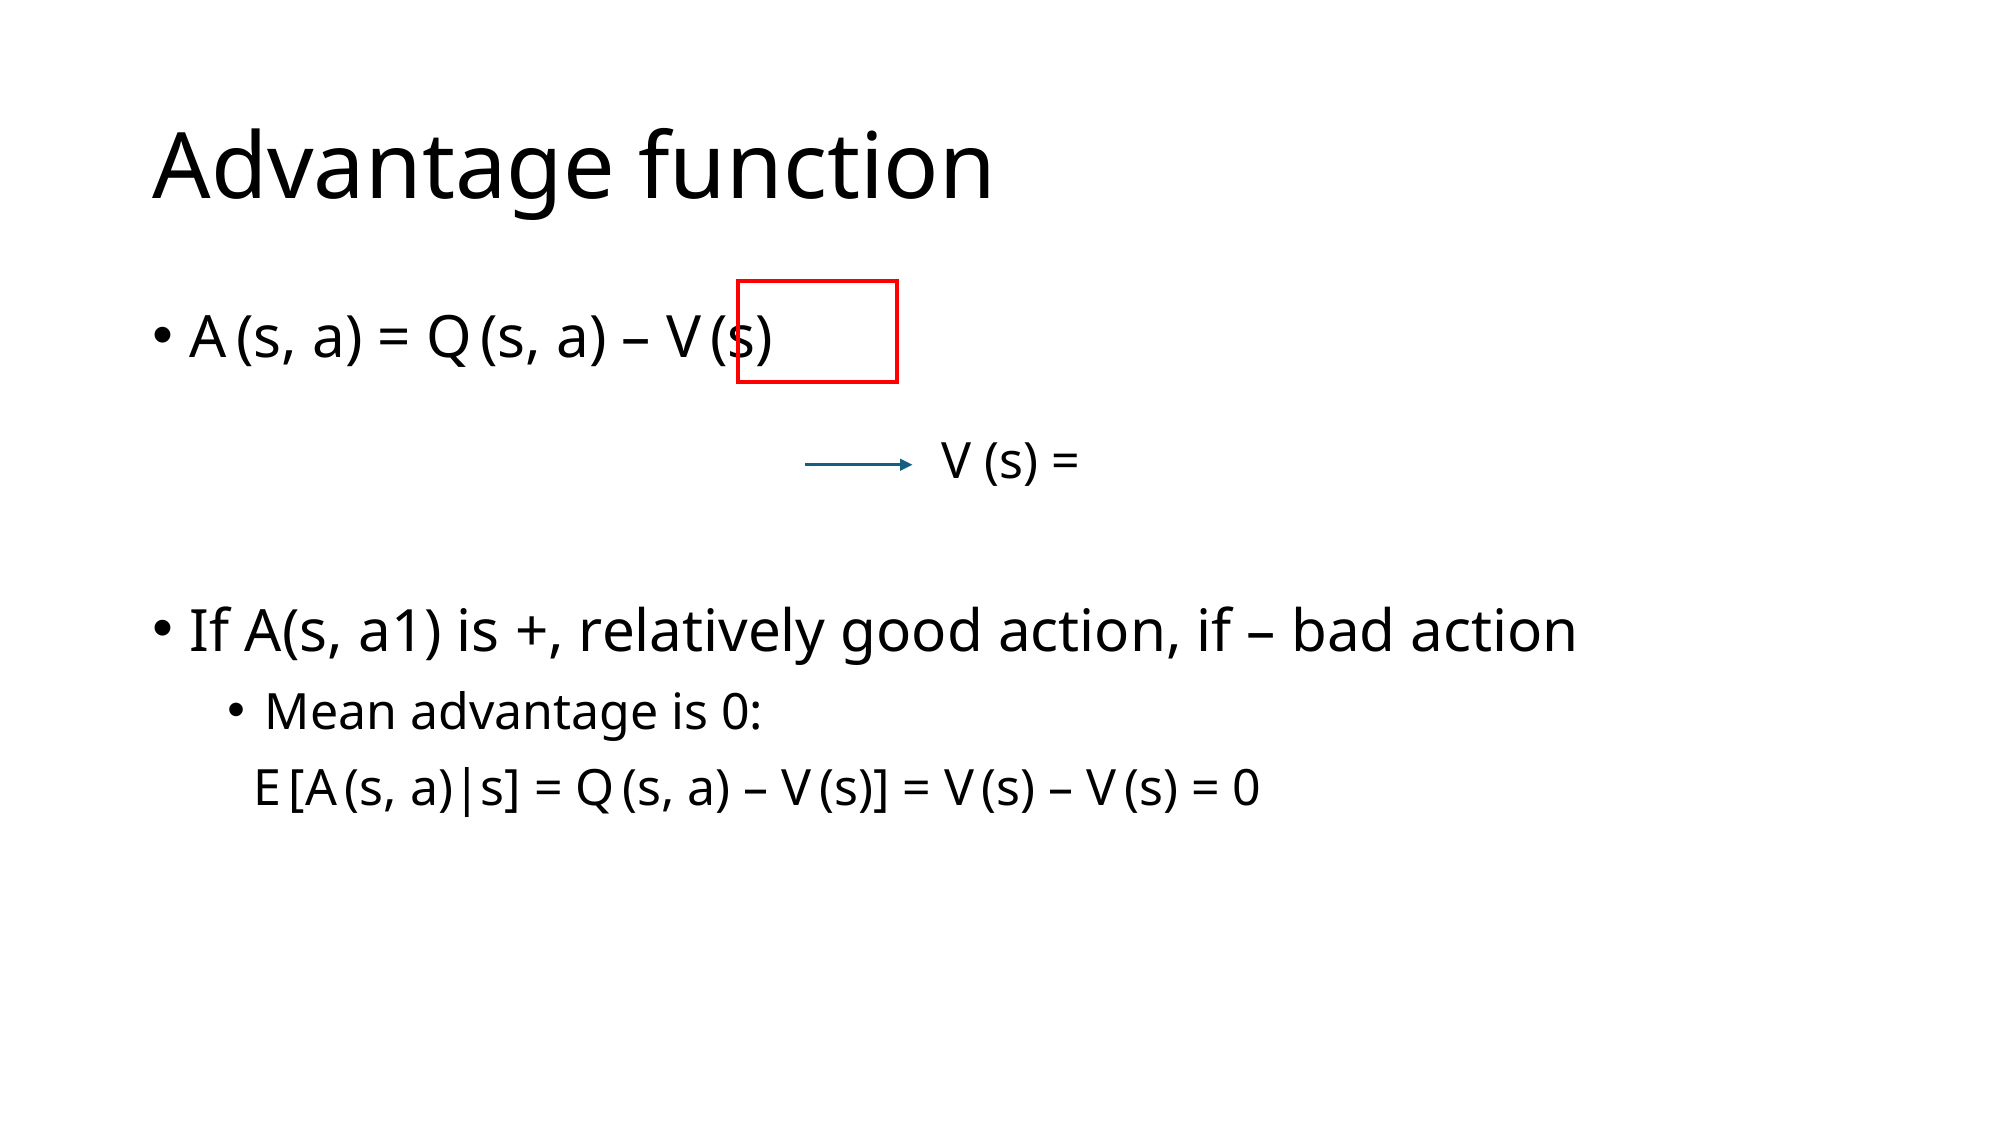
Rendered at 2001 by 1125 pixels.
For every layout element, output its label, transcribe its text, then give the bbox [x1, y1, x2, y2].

title Advantage function [137, 59, 1863, 278]
text_box [736, 279, 899, 383]
